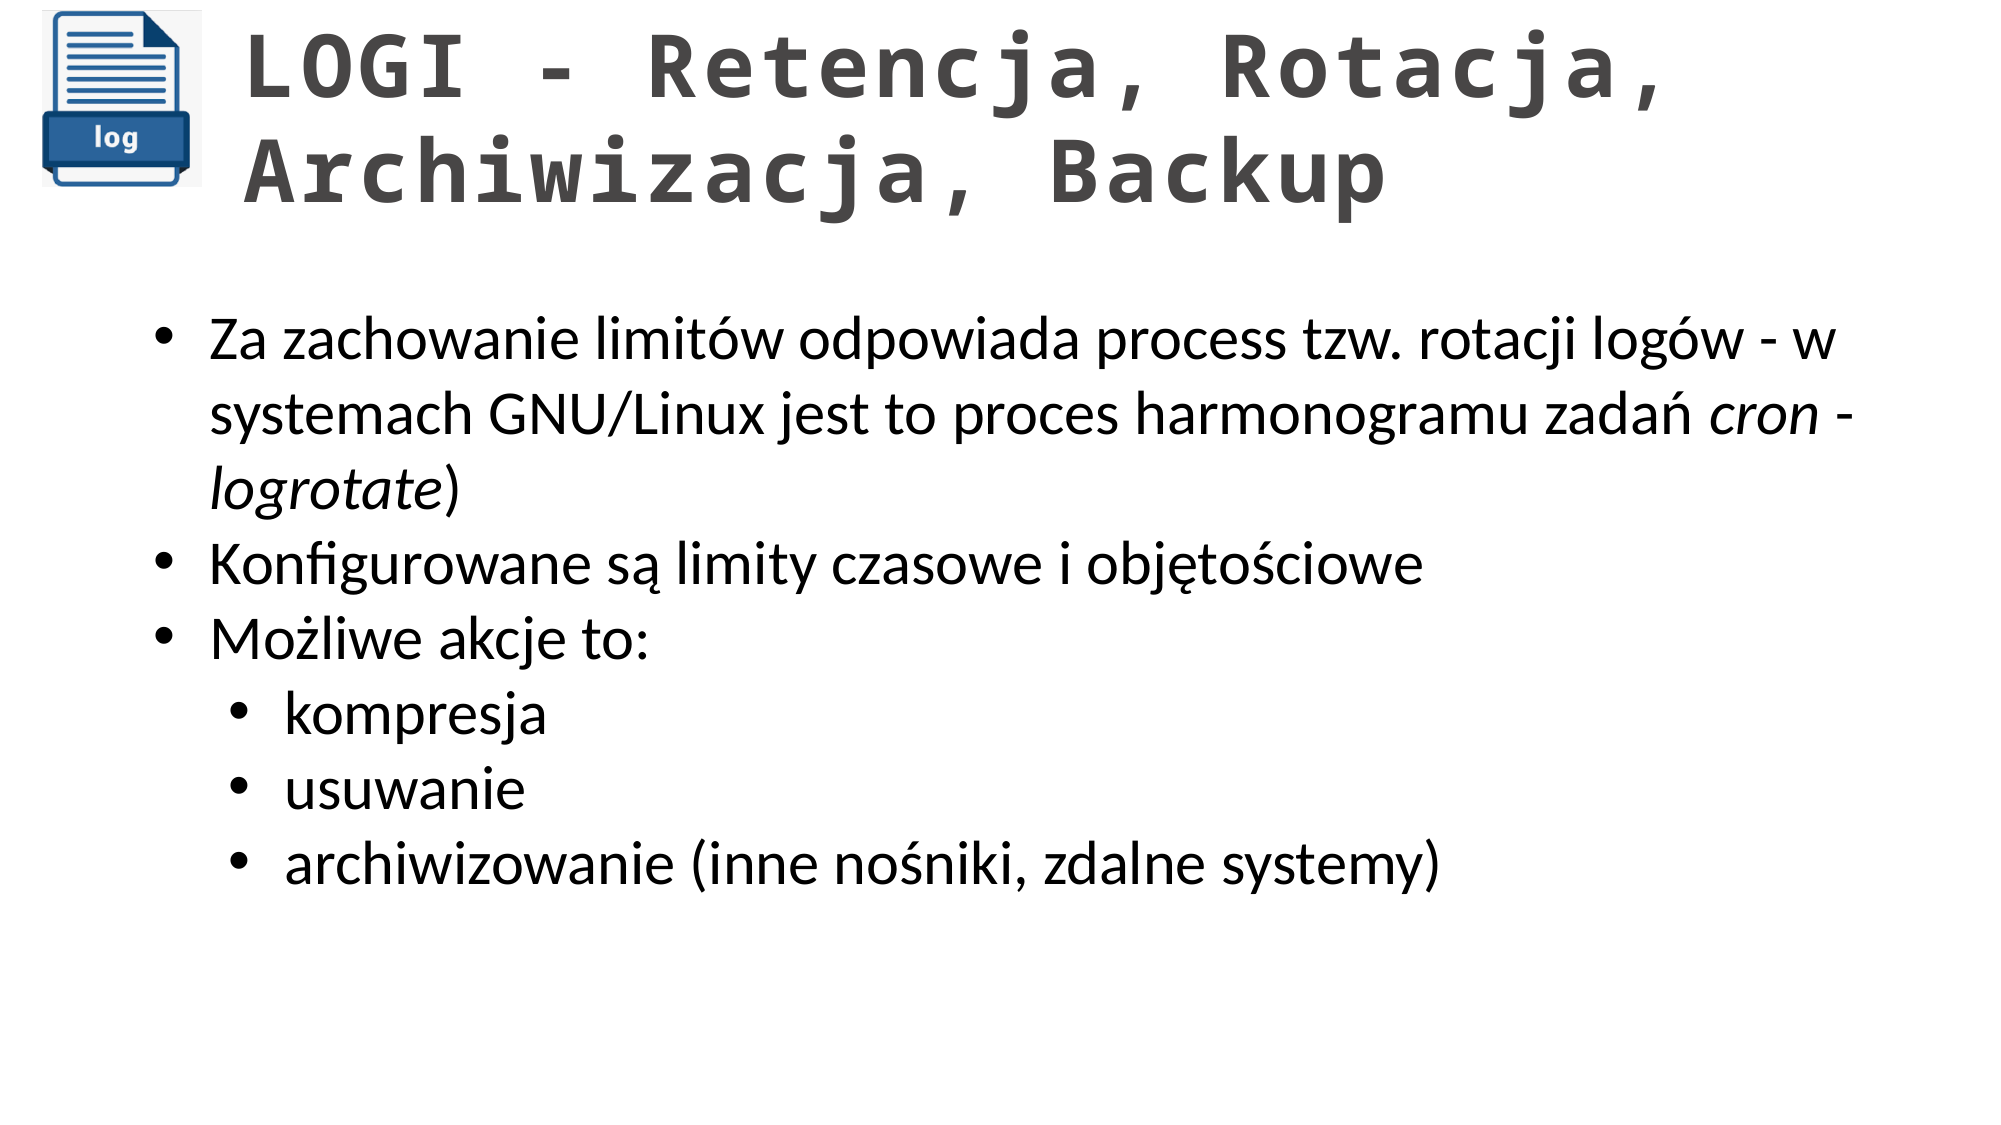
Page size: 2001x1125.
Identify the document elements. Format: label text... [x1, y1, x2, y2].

text_box Za zachowanie limitów odpowiada process tzw. rotacji logów - w systemach GNU/Linux jest to proces harmonogramu zadań cron - logrotate) Konfigurowane są limity czasowe i objętościowe Możliwe akcje to: kompresja usuwanie archiwizowanie (inne nośniki, zdalne systemy) [138, 290, 1942, 905]
picture [42, 10, 202, 187]
text_box LOGI - Retencja, Rotacja, Archiwizacja, Backup [242, 10, 1982, 220]
